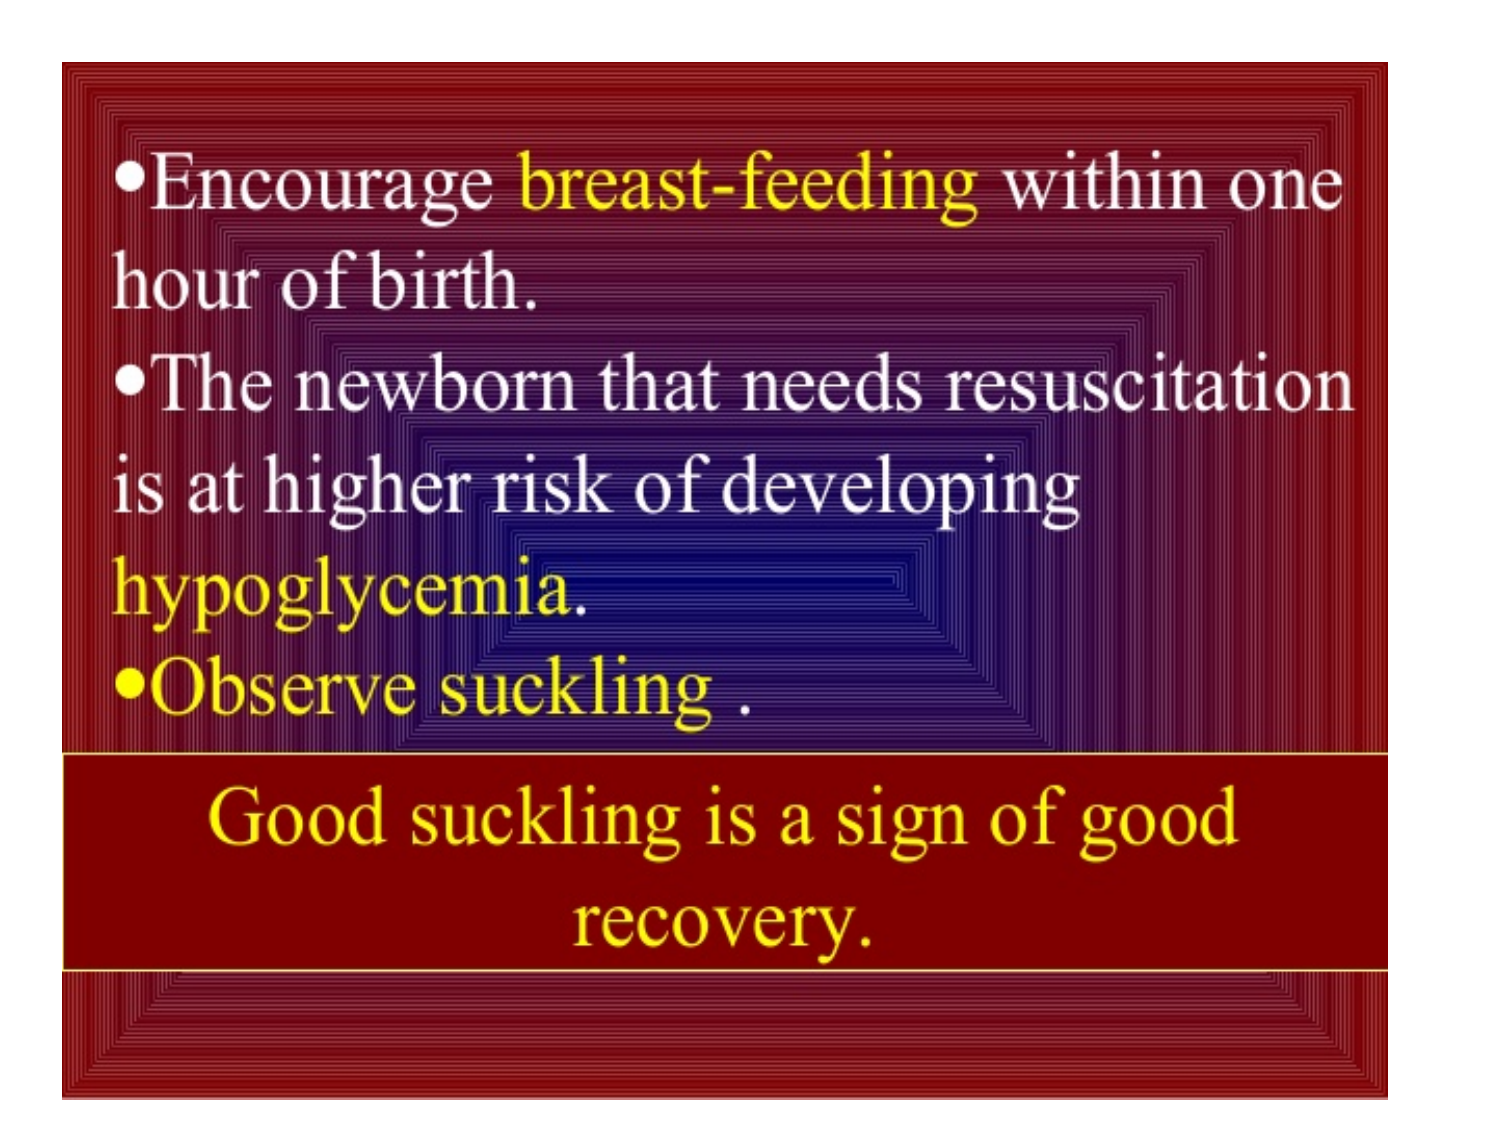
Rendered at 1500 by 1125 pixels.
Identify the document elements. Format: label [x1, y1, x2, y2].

picture [62, 62, 1388, 1101]
